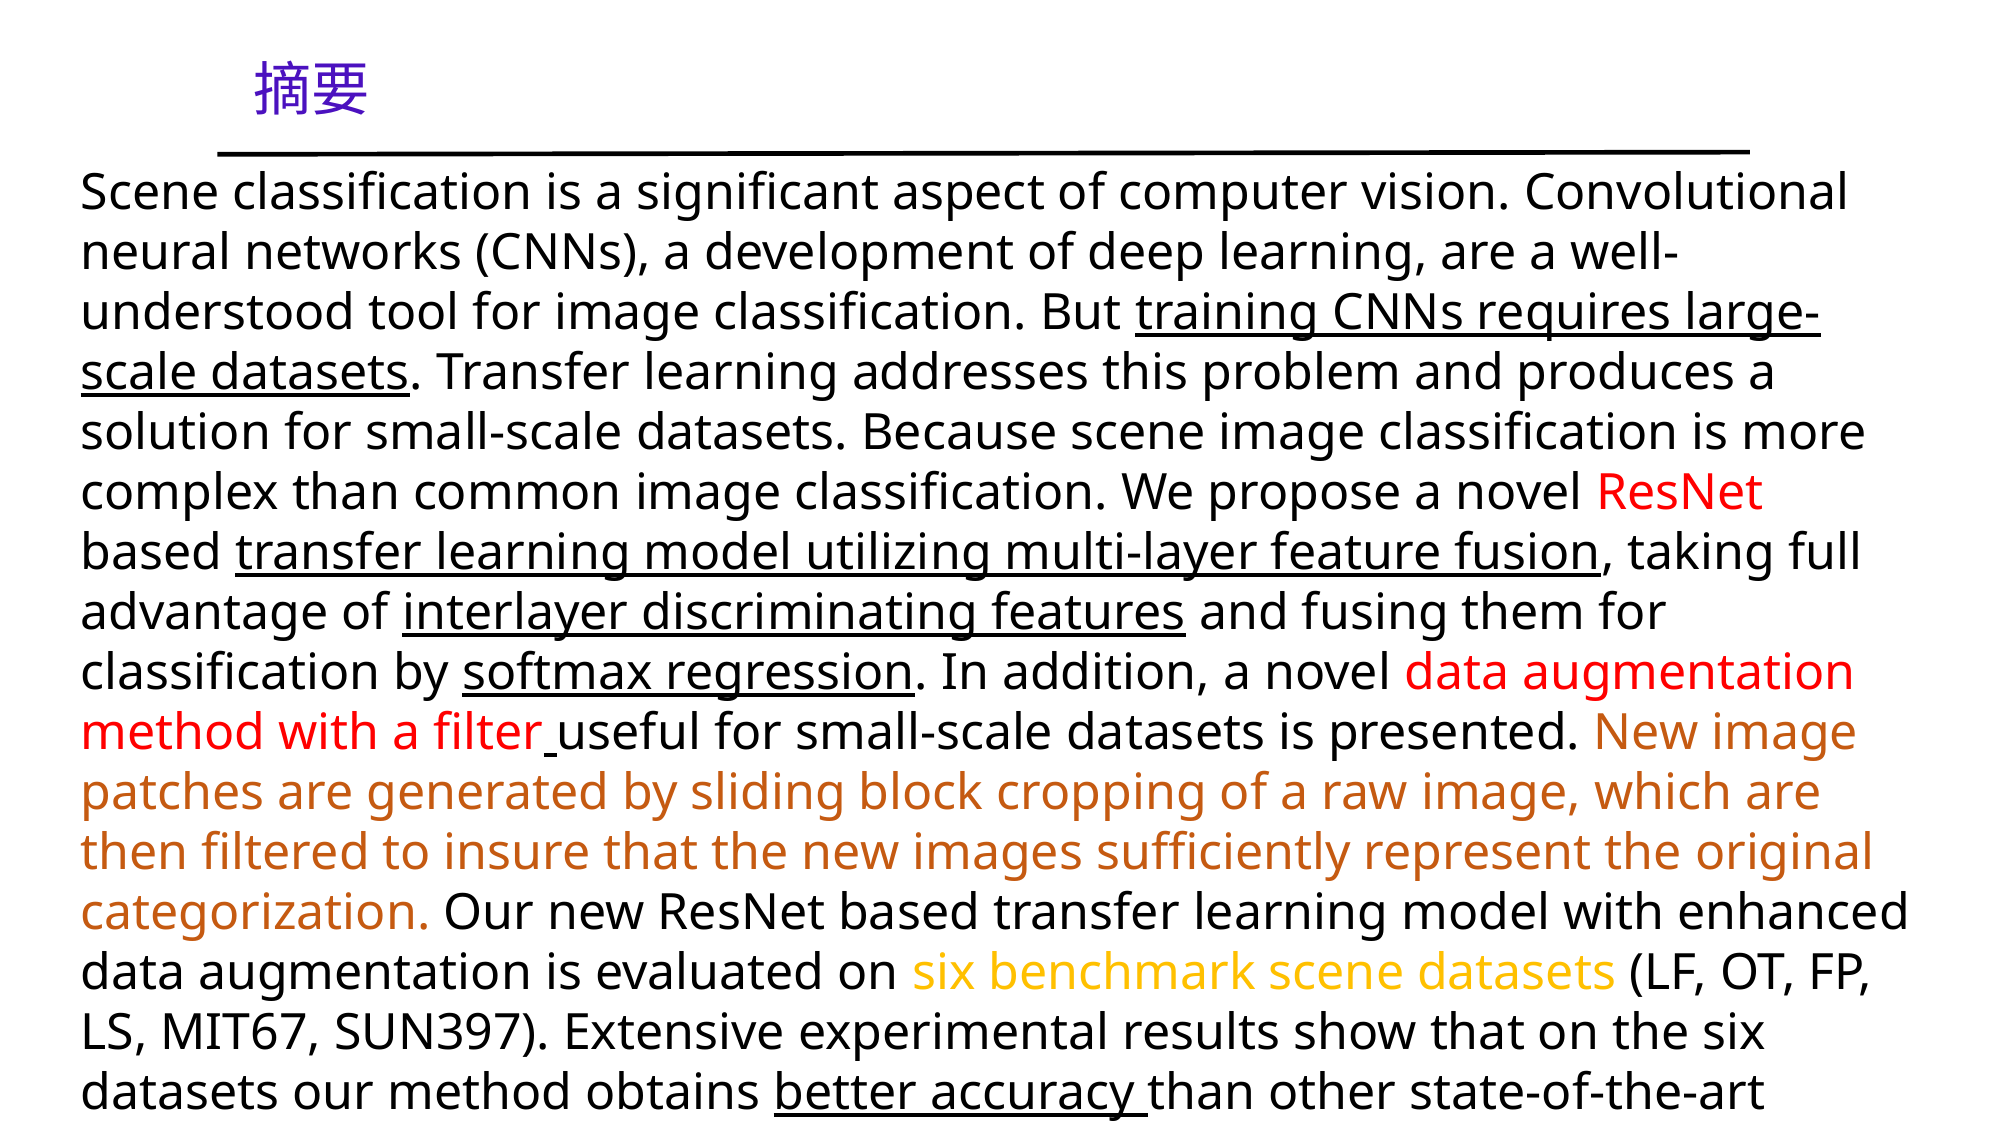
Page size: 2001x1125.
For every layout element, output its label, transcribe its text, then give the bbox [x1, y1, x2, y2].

text_box Scene classification is a significant aspect of computer vision. Convolutional neural networks (CNNs), a development of deep learning, are a well-understood tool for image classification. But training CNNs requires large-scale datasets. Transfer learning addresses this problem and produces a solution for small-scale datasets. Because scene image classification is more complex than common image classification. We propose a novel ResNet based transfer learning model utilizing multi-layer feature fusion, taking full advantage of interlayer discriminating features and fusing them for classification by softmax regression. In addition, a novel data augmentation method with a filter useful for small-scale datasets is presented. New image patches are generated by sliding block cropping of a raw image, which are then filtered to insure that the new images sufficiently represent the original categorization. Our new ResNet based transfer learning model with enhanced data augmentation is evaluated on six benchmark scene datasets (LF, OT, FP, LS, MIT67, SUN397). Extensive experimental results show that on the six datasets our method obtains better accuracy than other state-of-the-art models. [65, 152, 1926, 1125]
text_box 摘要 [238, 45, 1026, 130]
